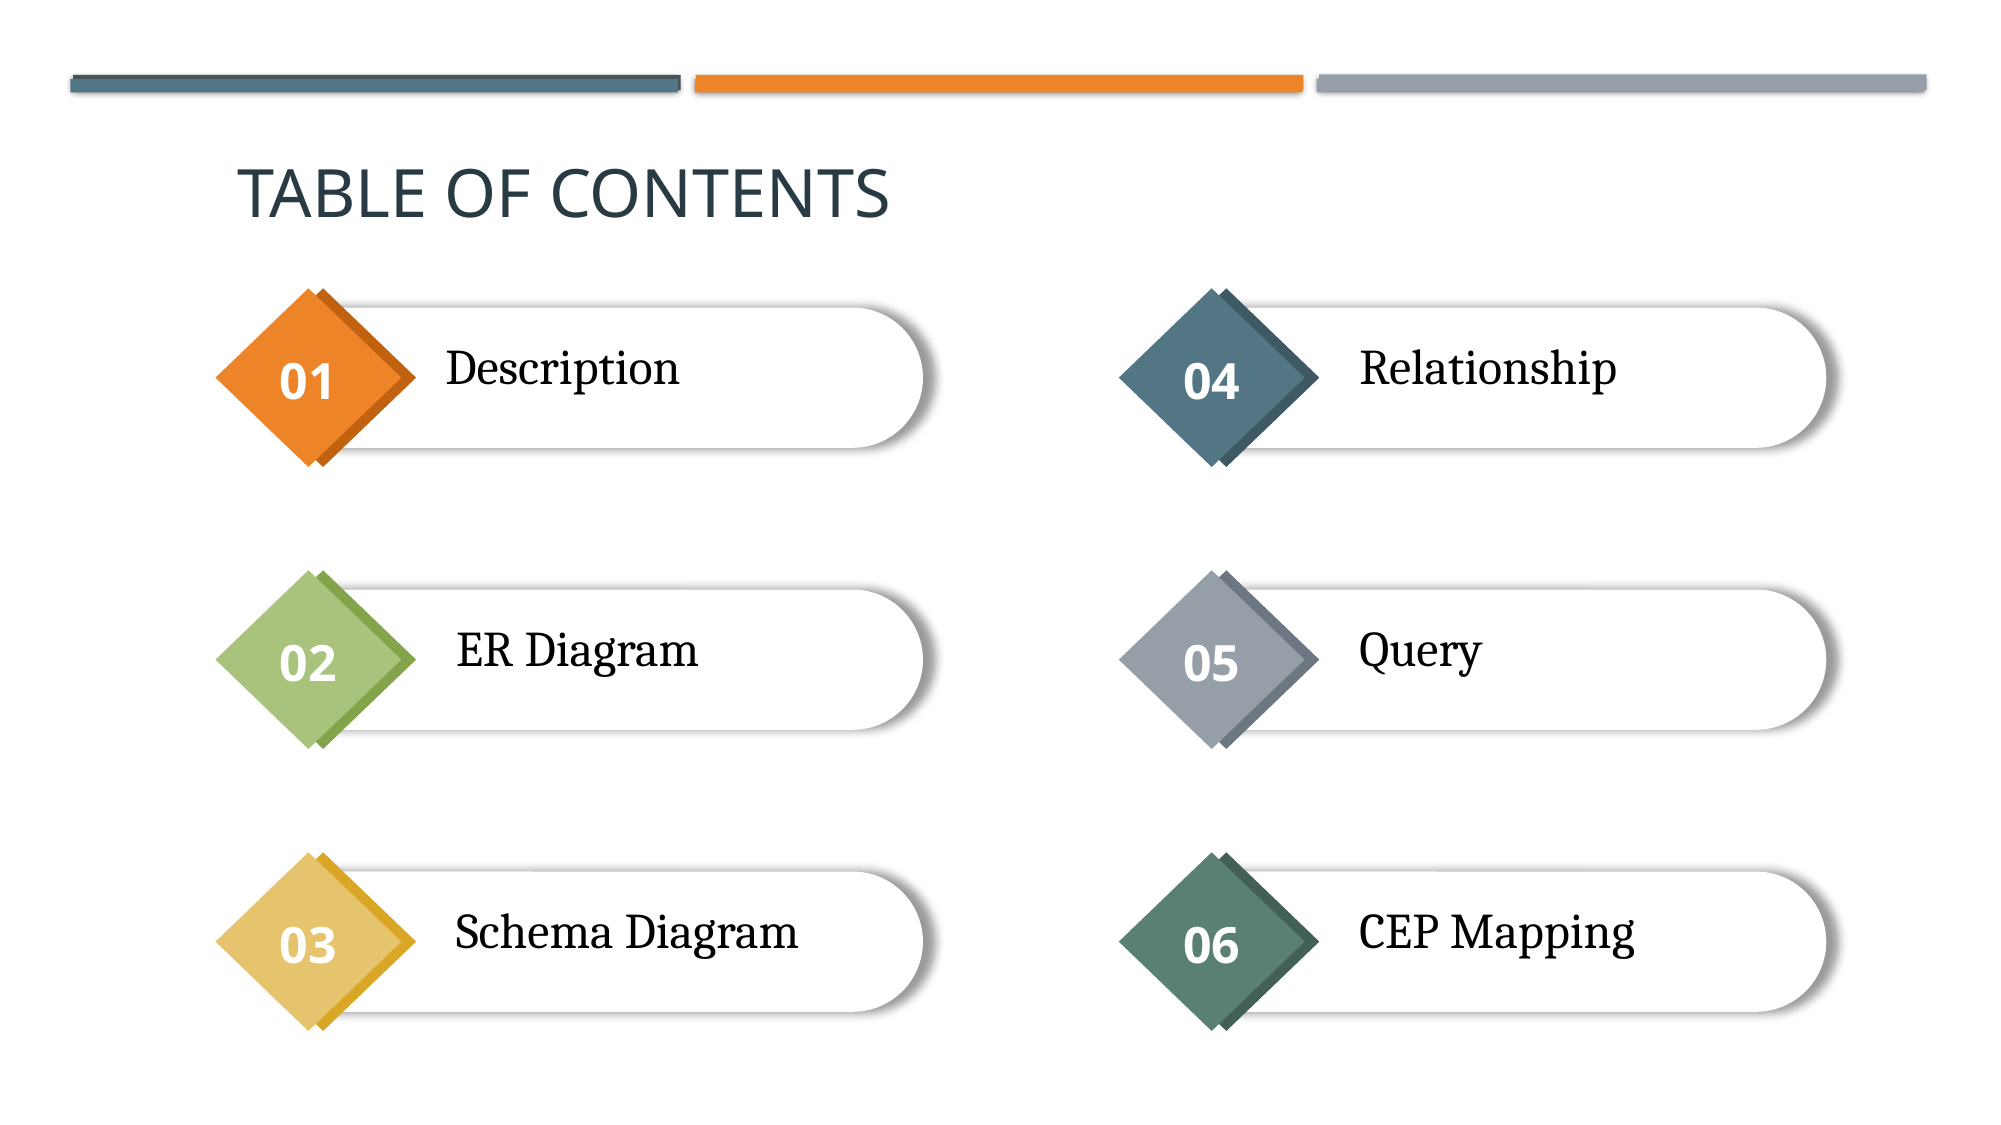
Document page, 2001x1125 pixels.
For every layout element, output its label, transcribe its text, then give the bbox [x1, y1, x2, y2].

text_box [214, 287, 1827, 1032]
text_box TABLE OF CONTENTS [222, 143, 1243, 238]
